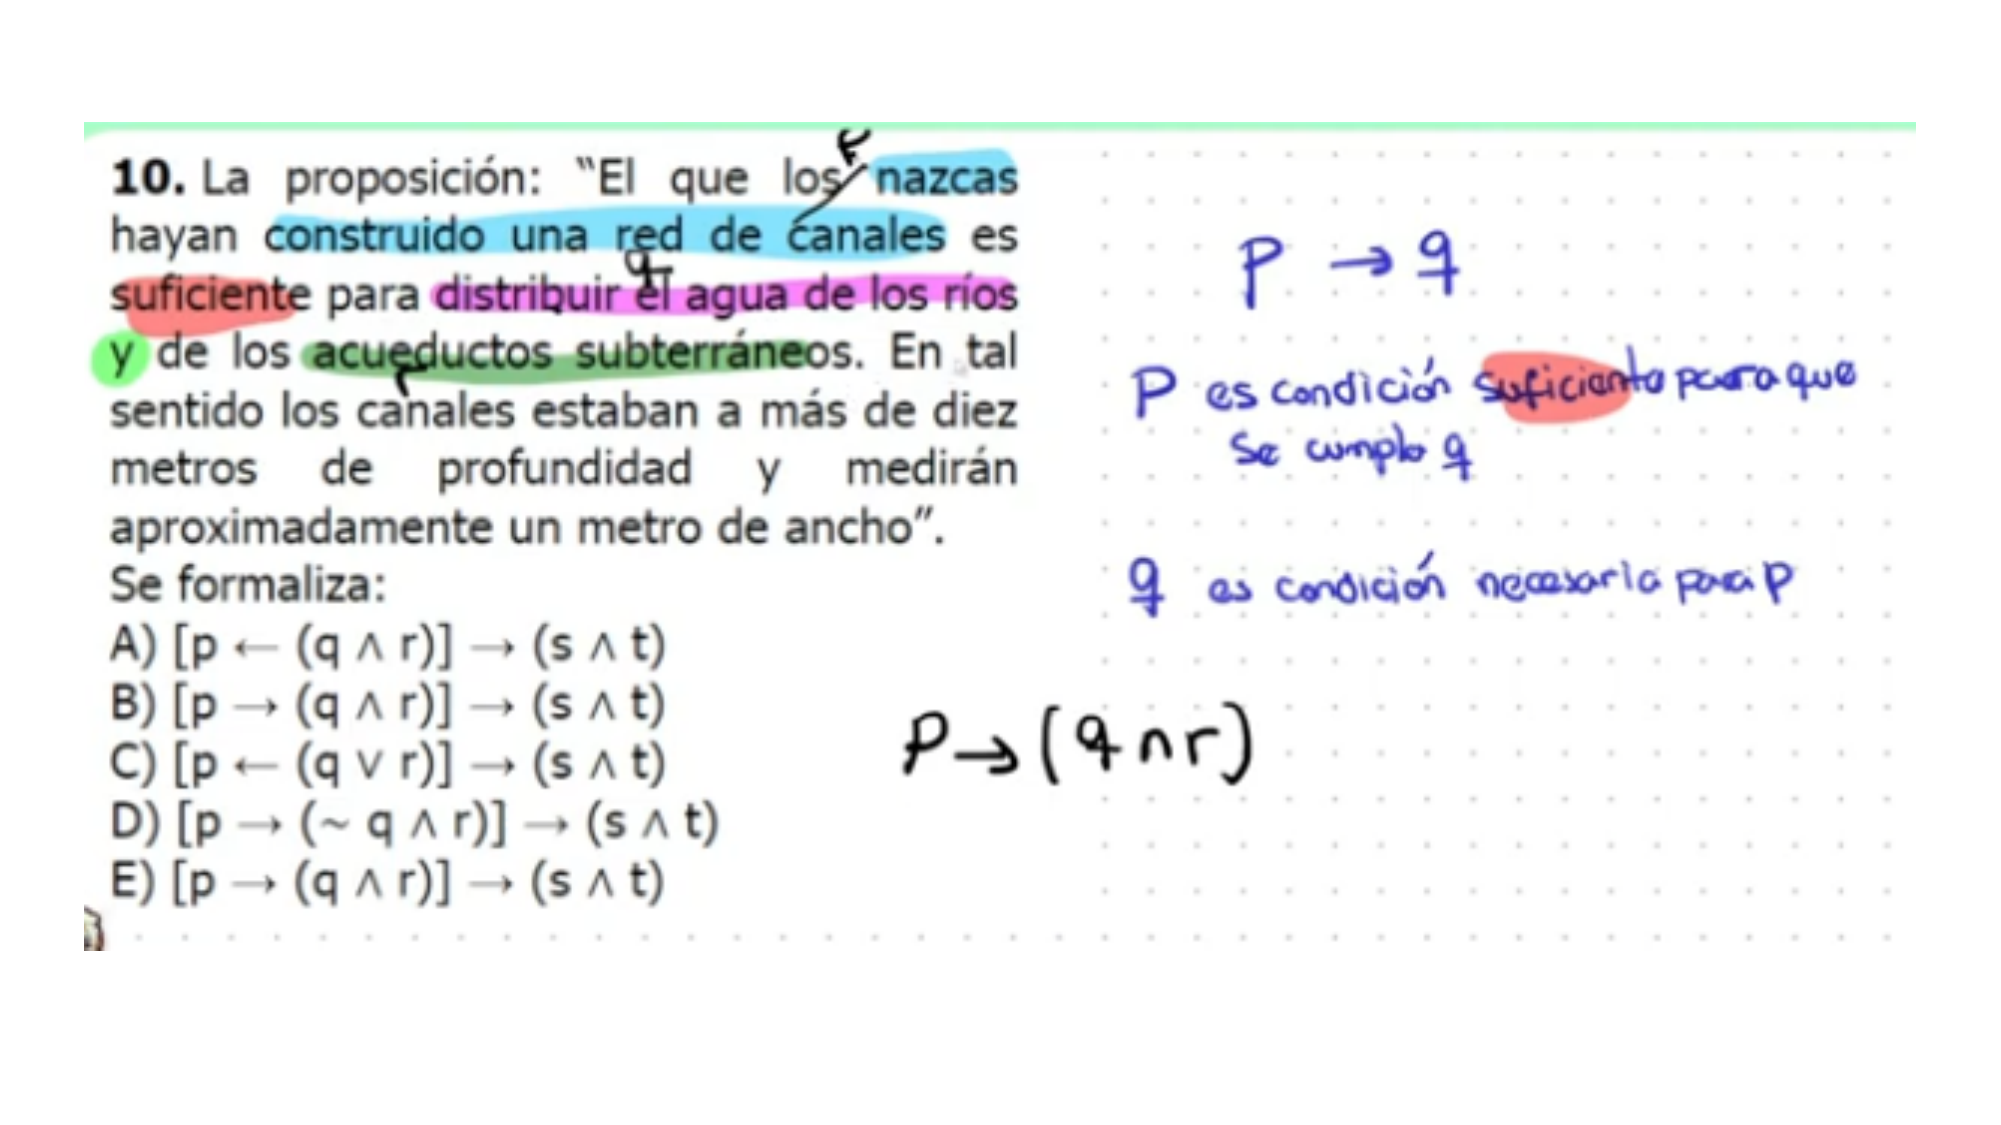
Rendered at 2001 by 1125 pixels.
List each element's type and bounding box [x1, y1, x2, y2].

picture [84, 122, 1916, 951]
